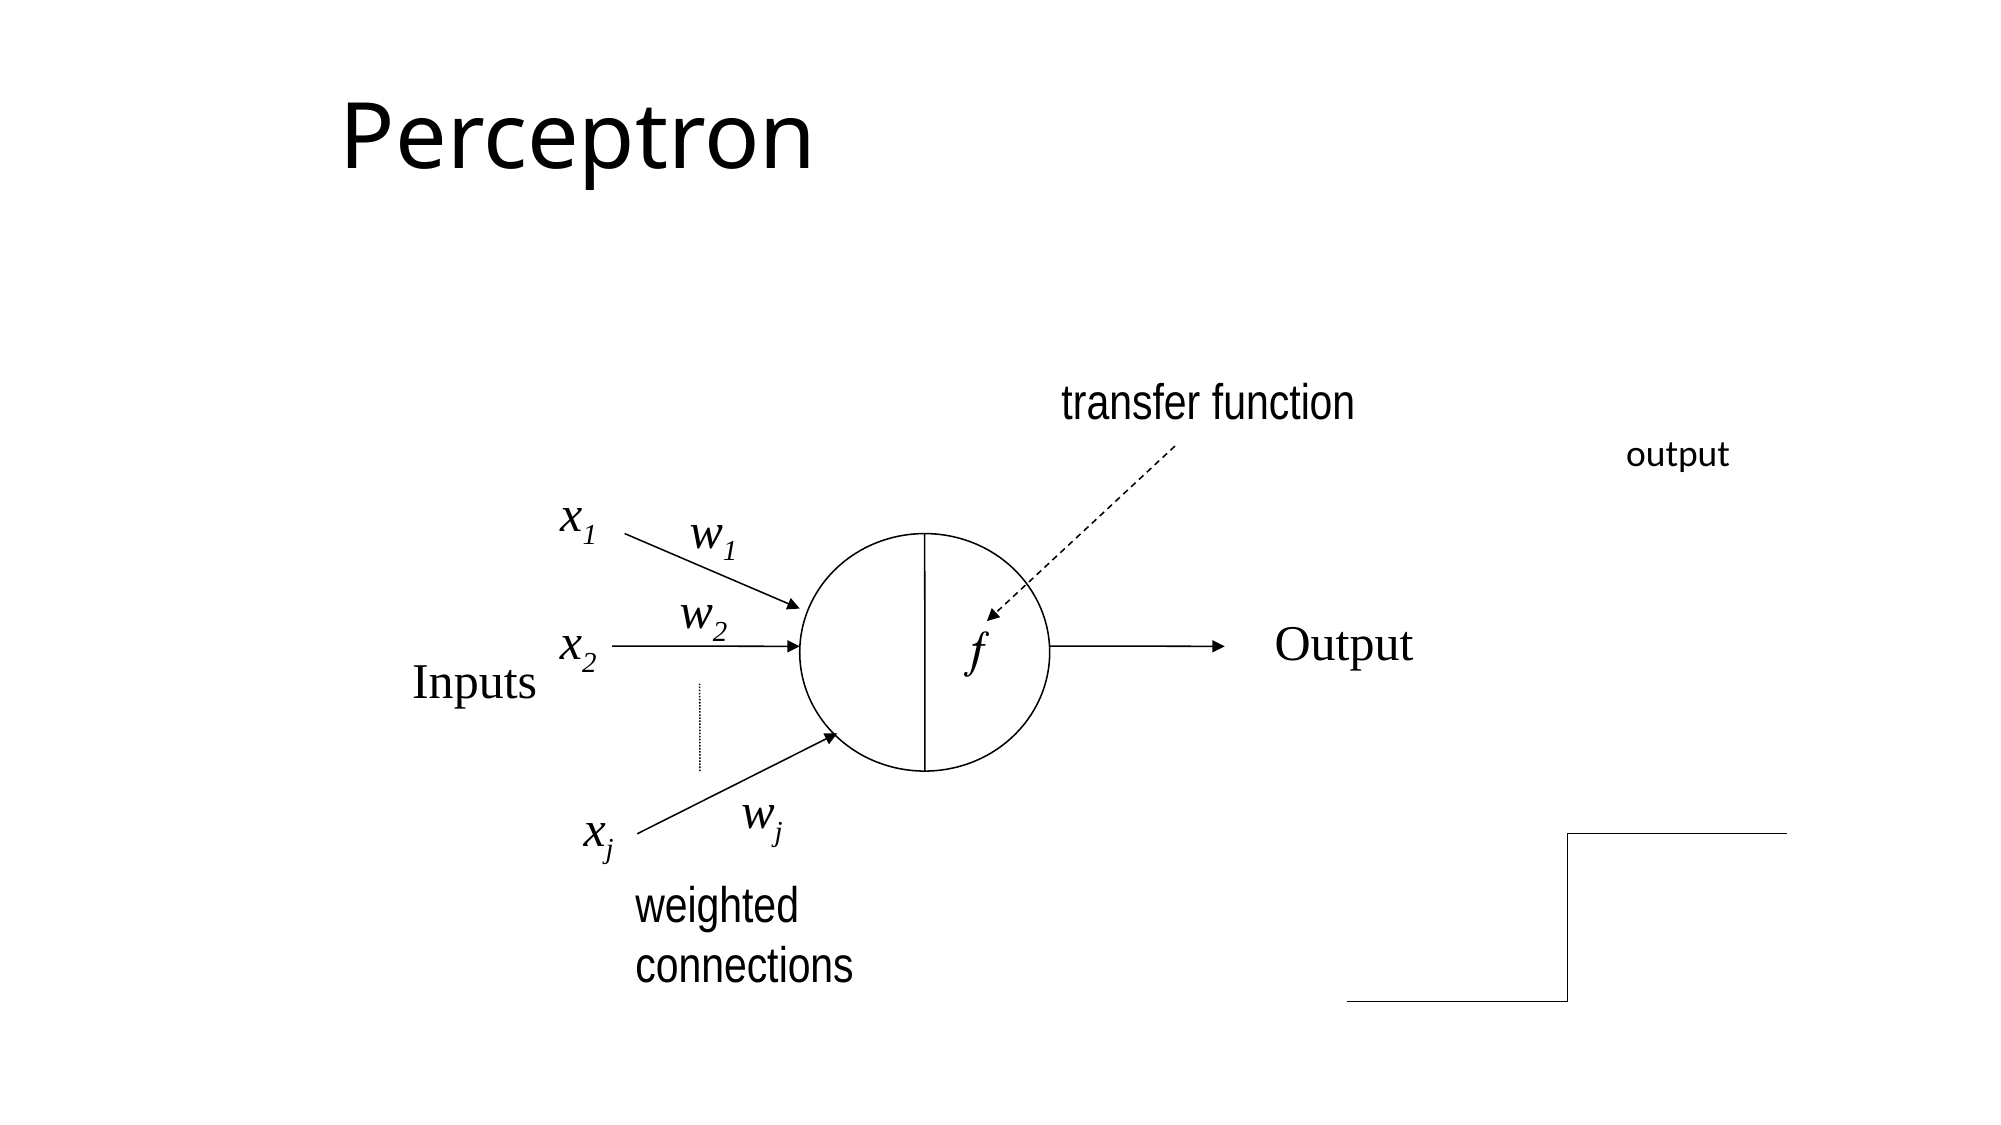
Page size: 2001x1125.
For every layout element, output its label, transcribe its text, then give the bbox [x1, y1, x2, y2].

text_box weighted connections [620, 864, 869, 1000]
text_box Inputs [397, 640, 553, 716]
text_box Output [1259, 602, 1429, 679]
text_box [986, 608, 1001, 622]
text_box x2 [544, 601, 612, 686]
text_box  [949, 608, 1005, 684]
text_box [1049, 640, 1225, 653]
text_box [743, 640, 800, 653]
text_box w2 [664, 571, 743, 655]
text_box [799, 533, 924, 772]
title Perceptron [324, 45, 1675, 233]
text_box wj [726, 771, 798, 855]
text_box transfer function [1046, 361, 1371, 437]
text_box w1 [674, 490, 753, 574]
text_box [1347, 833, 1788, 1002]
text_box [743, 584, 800, 610]
text_box [761, 733, 838, 771]
text_box [925, 533, 1050, 772]
text_box x1 [545, 473, 612, 558]
text_box xj [568, 788, 629, 873]
